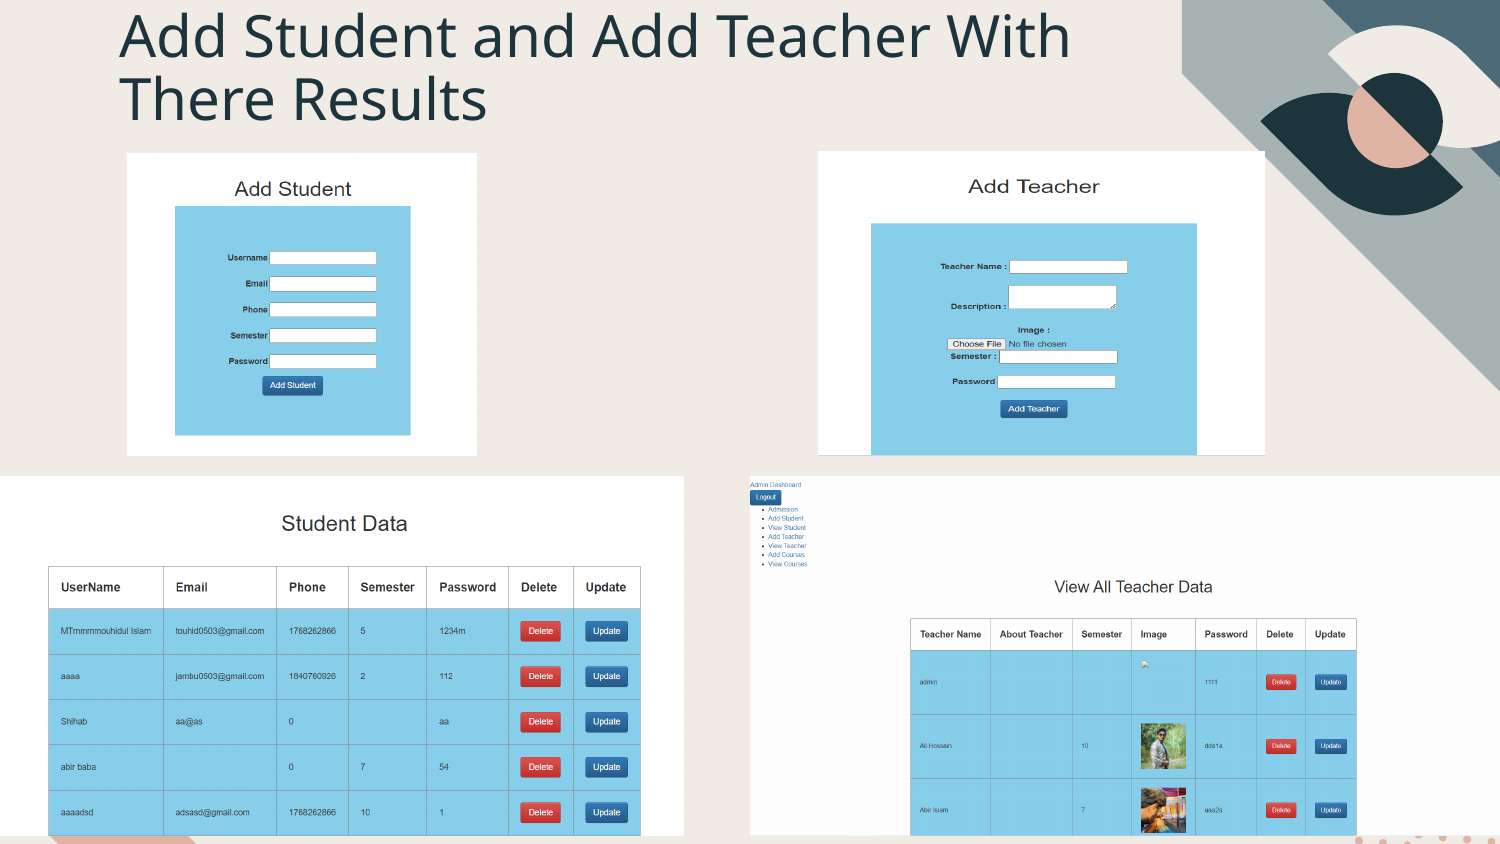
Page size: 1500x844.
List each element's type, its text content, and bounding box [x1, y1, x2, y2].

picture [126, 152, 478, 456]
picture [749, 476, 1500, 837]
picture [0, 476, 684, 837]
picture [817, 151, 1265, 456]
list Add Student and Add Teacher With There Results [104, 0, 1115, 107]
